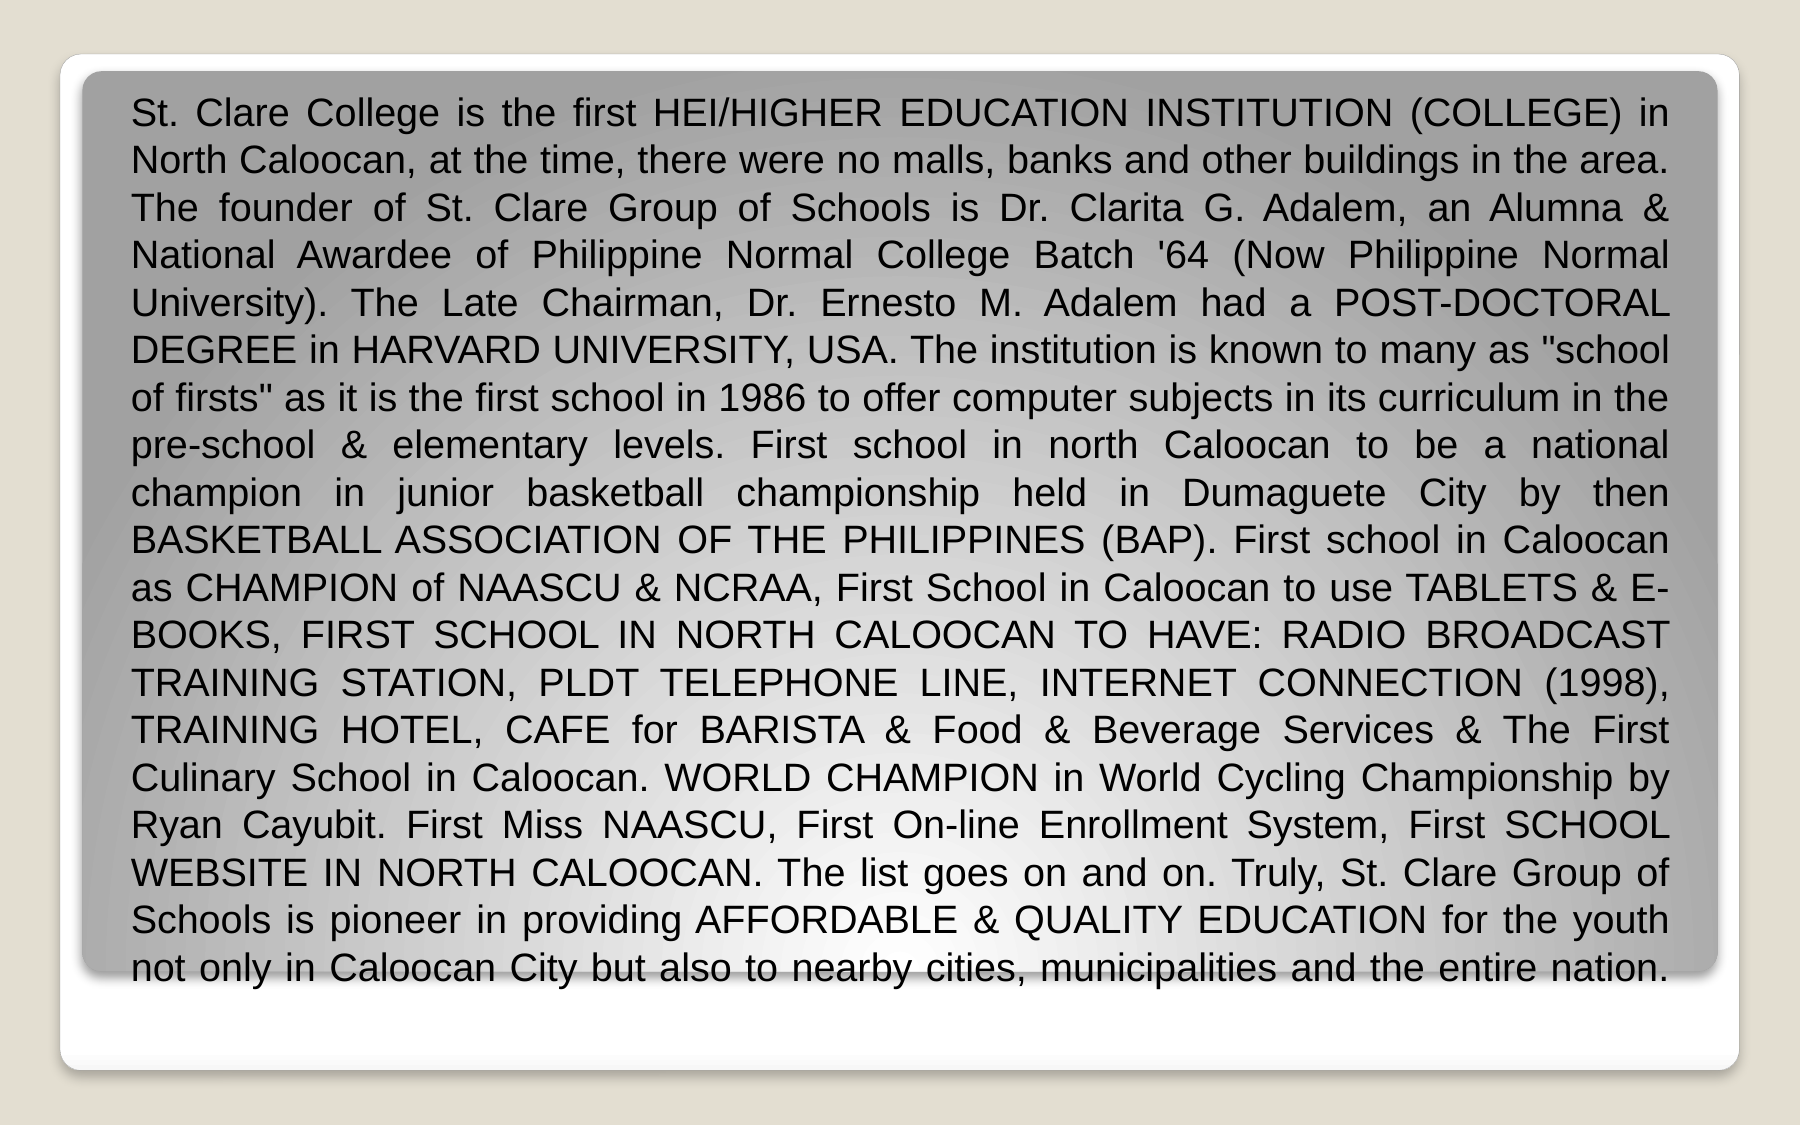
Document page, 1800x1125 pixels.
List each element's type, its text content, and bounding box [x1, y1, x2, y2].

title St. Clare College is the first HEI/HIGHER EDUCATION INSTITUTION (COLLEGE) in North Caloocan, at the time, there were no malls, banks and other buildings in the area. The founder of St. Clare Group of Schools is Dr. Clarita G. Adalem, an Alumna & National Awardee of Philippine Normal College Batch '64 (Now Philippine Normal University). The Late Chairman, Dr. Ernesto M. Adalem had a POST-DOCTORAL DEGREE in HARVARD UNIVERSITY, USA. The institution is known to many as "school of firsts" as it is the first school in 1986 to offer computer subjects in its curriculum in the pre-school & elementary levels. First school in north Caloocan to be a national champion in junior basketball championship held in Dumaguete City by then BASKETBALL ASSOCIATION OF THE PHILIPPINES (BAP). First school in Caloocan as CHAMPION of NAASCU & NCRAA, First School in Caloocan to use TABLETS & E-BOOKS, FIRST SCHOOL IN NORTH CALOOCAN TO HAVE: RADIO BROADCAST TRAINING STATION, PLDT TELEPHONE LINE, INTERNET CONNECTION (1998), TRAINING HOTEL, CAFE for BARISTA & Food & Beverage Services & The First Culinary School in Caloocan. WORLD CHAMPION in World Cycling Championship by Ryan Cayubit. First Miss NAASCU, First On-line Enrollment System, First SCHOOL WEBSITE IN NORTH CALOOCAN. The list goes on and on. Truly, St. Clare Group of Schools is pioneer in providing AFFORDABLE & QUALITY EDUCATION for the youth not only in Caloocan City but also to nearby cities, municipalities and the entire nation. [116, 0, 1687, 1092]
